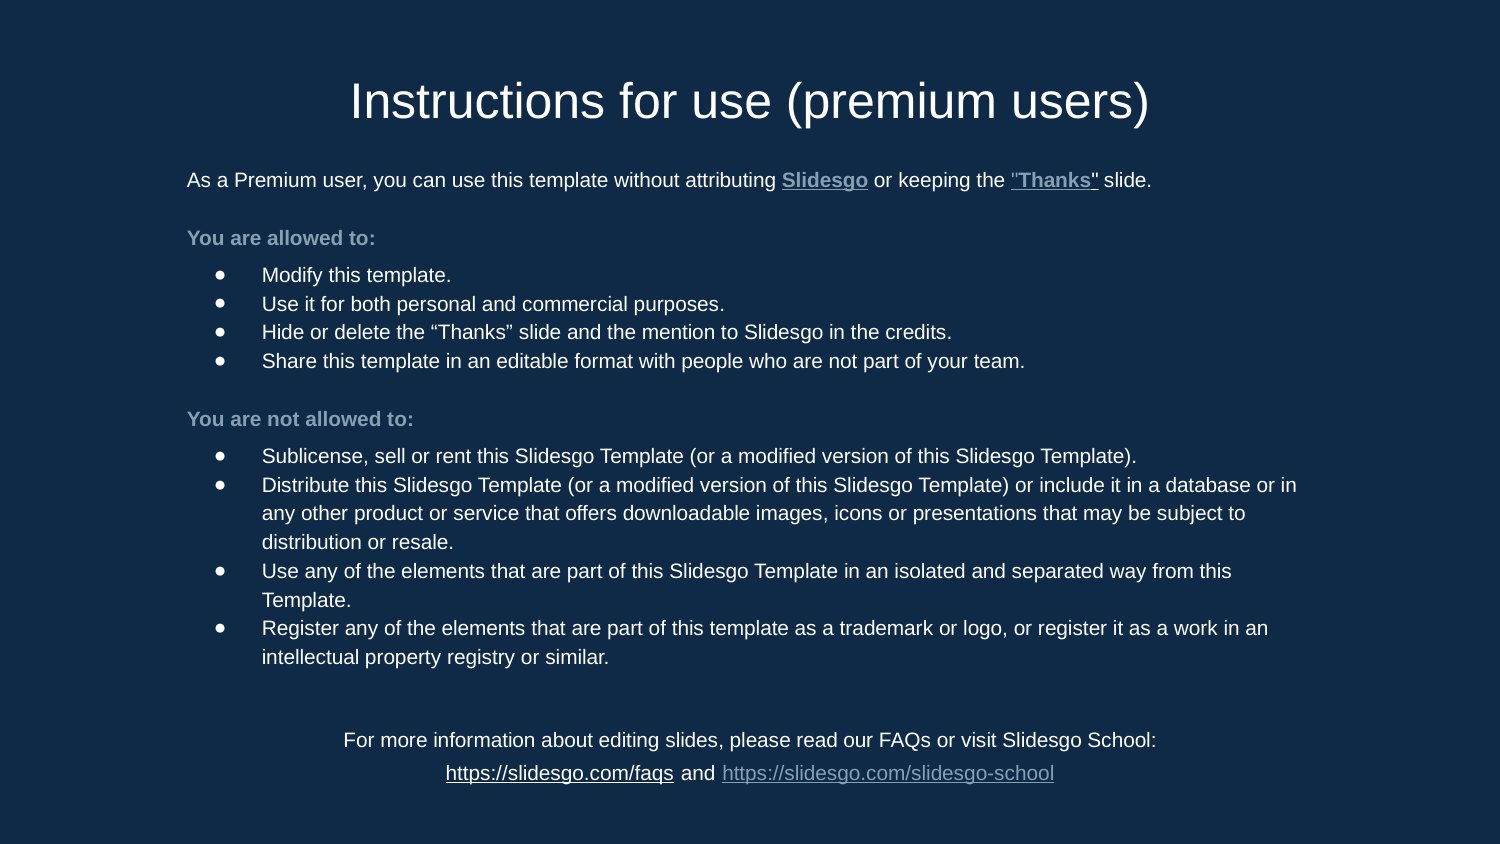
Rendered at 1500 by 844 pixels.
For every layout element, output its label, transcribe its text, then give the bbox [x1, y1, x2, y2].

title Instructions for use (premium users) [171, 53, 1328, 133]
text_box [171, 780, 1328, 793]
text_box As a Premium user, you can use this template without attributing Slidesgo or keeping the "Thanks" slide. You are allowed to: Modify this template. Use it for both personal and commercial purposes. Hide or delete the “Thanks” slide and the mention to Slidesgo in the credits. Share this template in an editable format with people who are not part of your team. You are not allowed to: Sublicense, sell or rent this Slidesgo Template (or a modified version of this Slidesgo Template). Distribute this Slidesgo Template (or a modified version of this Slidesgo Template) or include it in a database or in any other product or service that offers downloadable images, icons or presentations that may be subject to distribution or resale. Use any of the elements that are part of this Slidesgo Template in an isolated and separated way from this Template. Register any of the elements that are part of this template as a trademark or logo, or register it as a work in an intellectual property registry or similar. [171, 148, 1328, 707]
text_box For more information about editing slides, please read our FAQs or visit Slidesgo School: https://slidesgo.com/faqs and https://slidesgo.com/slidesgo-school [171, 707, 1328, 780]
